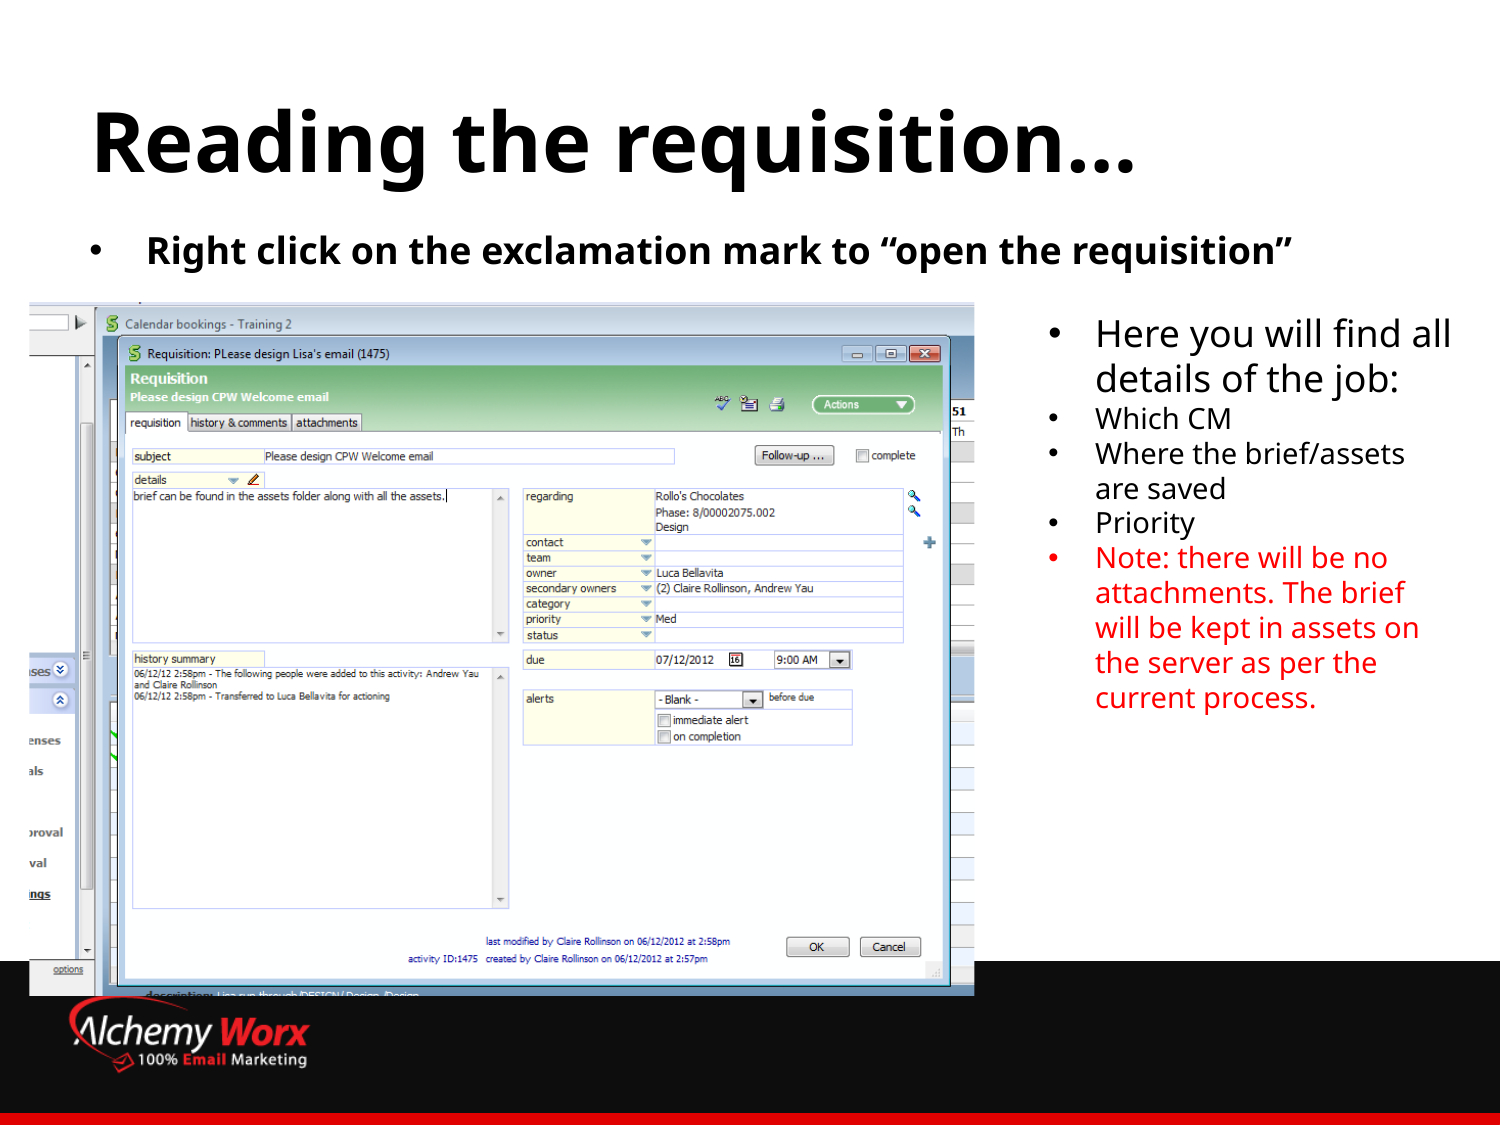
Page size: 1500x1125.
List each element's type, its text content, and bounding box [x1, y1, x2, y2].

title Reading the requisition… [74, 44, 1426, 233]
list Right click on the exclamation mark to “open the requisition” [74, 219, 1422, 847]
picture [29, 302, 975, 1094]
text_box Here you will find all details of the job: Which CM Where the brief/assets are saved Priority Note: there will be no attachments. The brief will be kept in assets on the server as per the current process. [1033, 302, 1471, 757]
